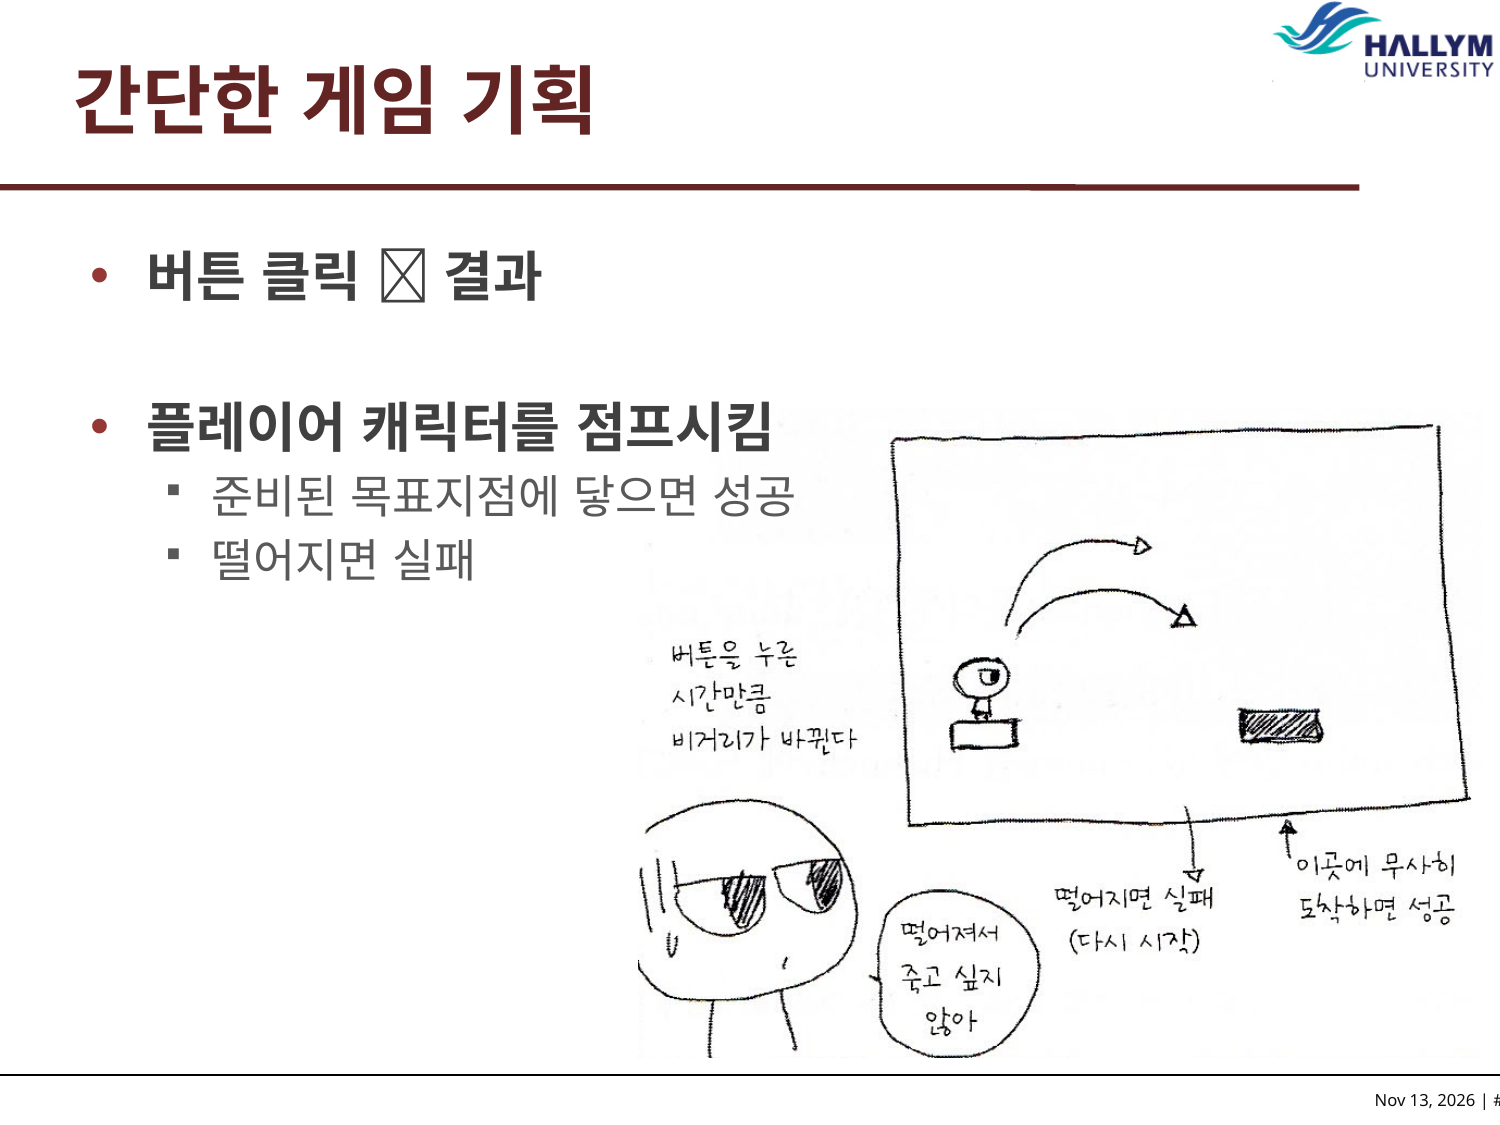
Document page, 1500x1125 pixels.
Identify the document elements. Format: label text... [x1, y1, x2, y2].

title 간단한 게임 기획 [44, 33, 1395, 164]
picture [1269, 0, 1500, 82]
list 버튼 클릭  결과 플레이어 캐릭터를 점프시킴 준비된 목표지점에 닿으면 성공 떨어지면 실패 [75, 234, 1425, 1032]
picture [638, 408, 1482, 1058]
